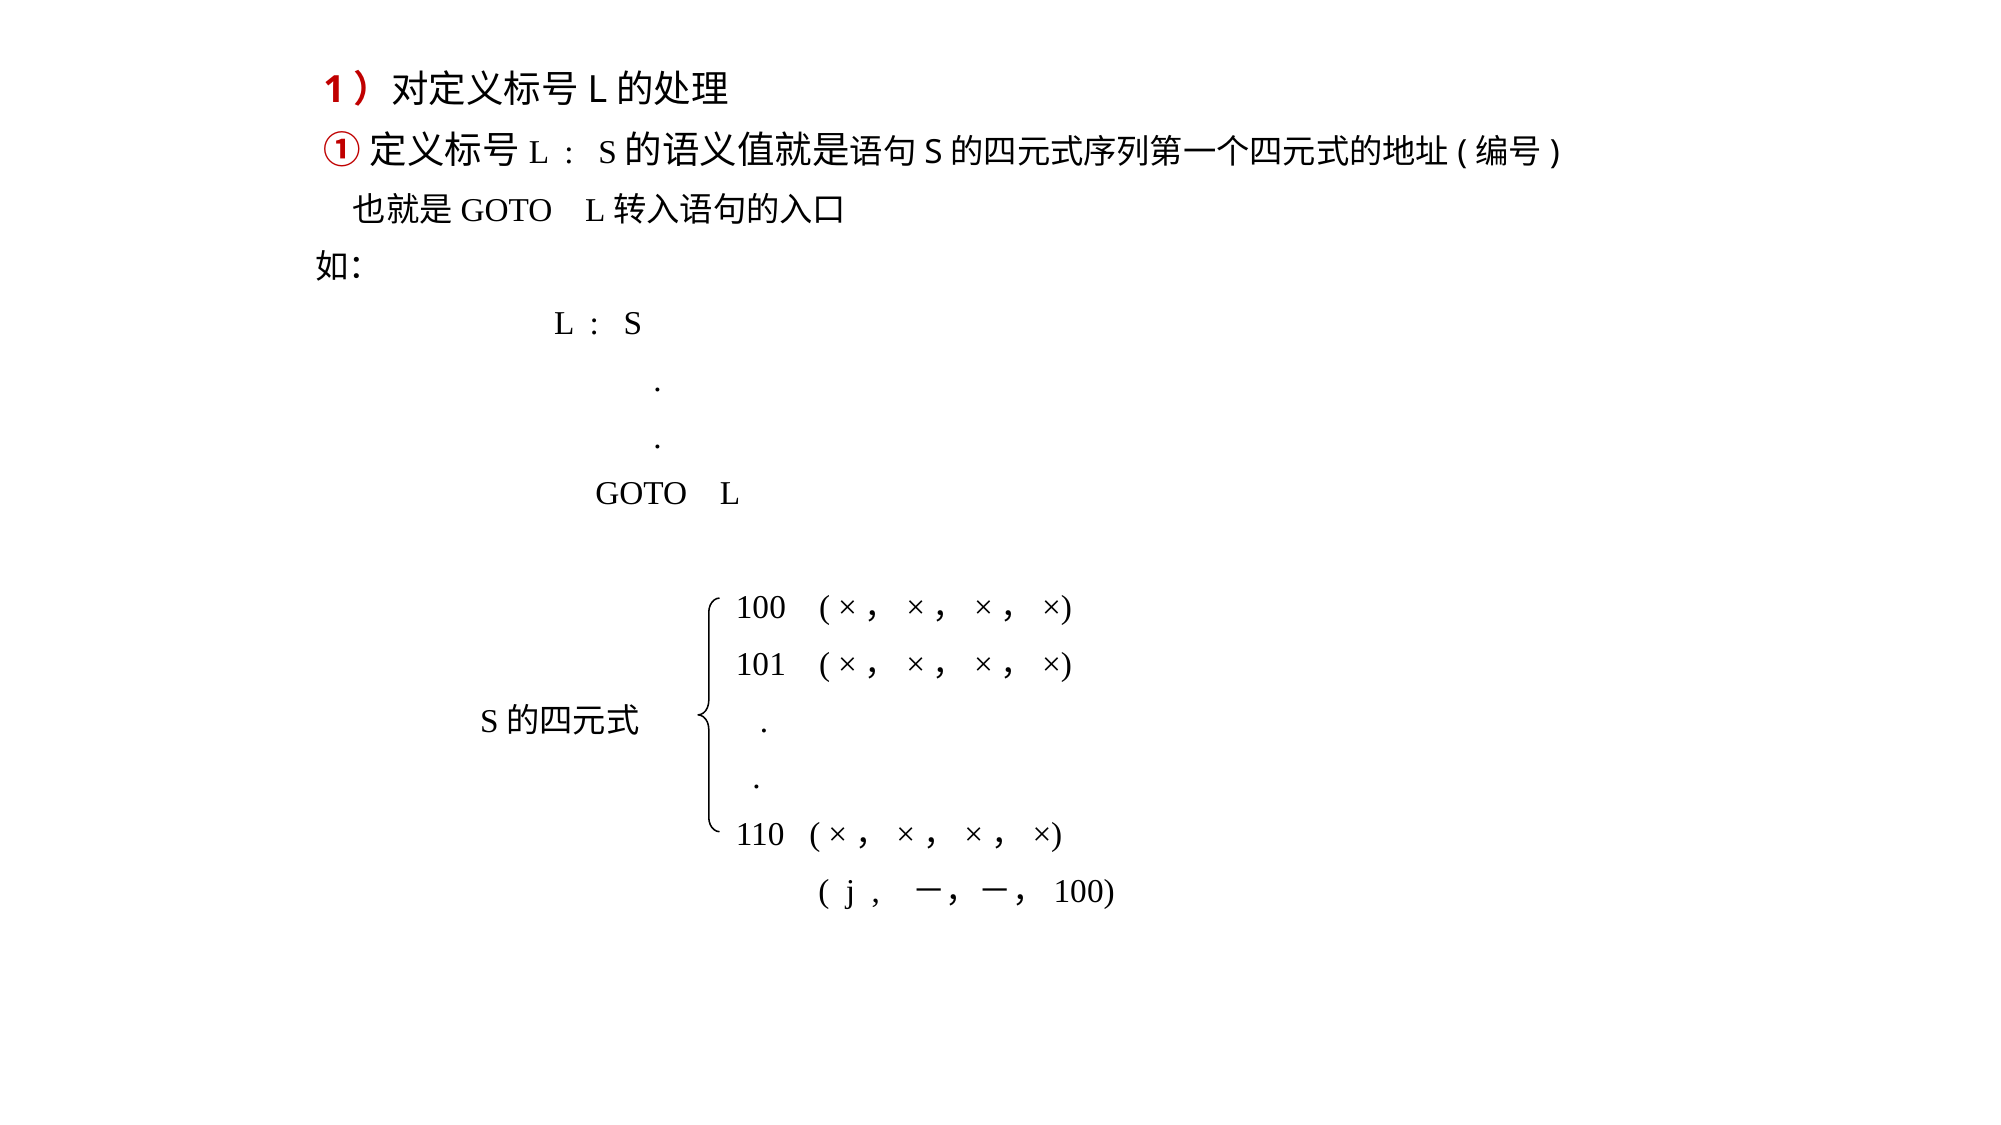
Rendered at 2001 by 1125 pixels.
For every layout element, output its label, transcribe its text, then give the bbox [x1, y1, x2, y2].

list 1）对定义标号L的处理 ①定义标号L : S的语义值就是语句S的四元式序列第一个四元式的地址(编号) 也就是GOTO L转入语句的入口 如： L : S . . GOTO L 100 ( ×，×，×，×) 101 ( ×，×，×，×) S的四元式 . . 110 ( ×，×，×，×) ( j , －，－，100)  [300, 62, 1700, 963]
text_box [698, 598, 720, 832]
